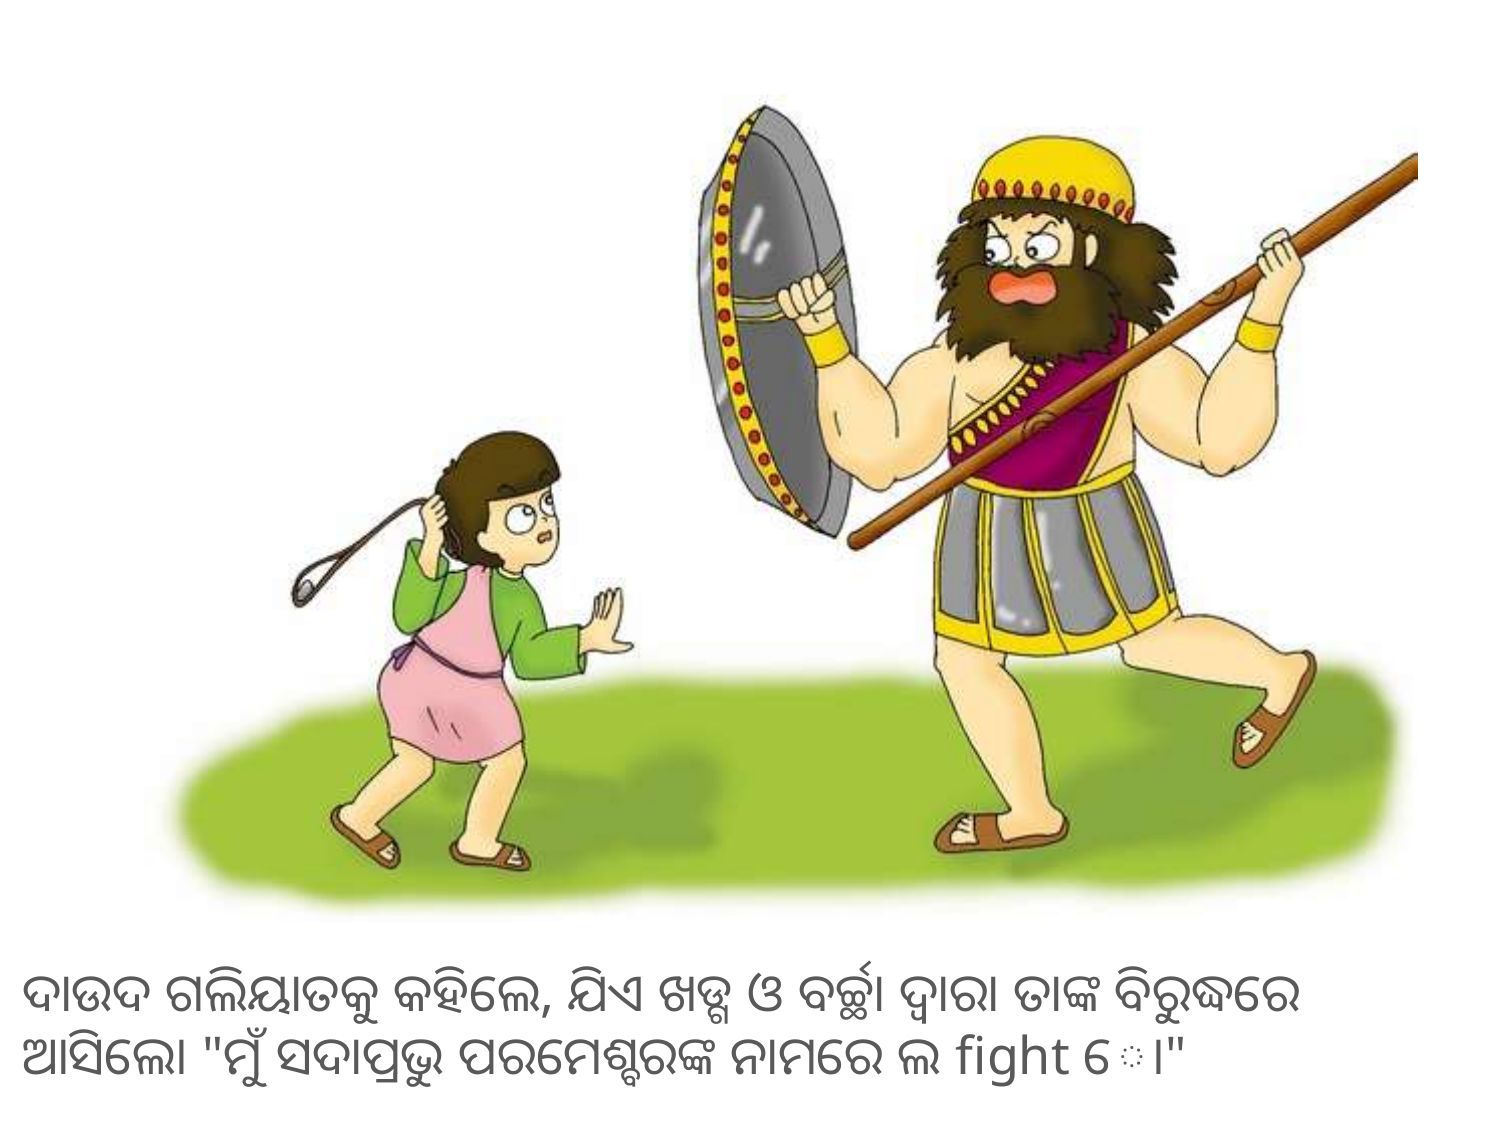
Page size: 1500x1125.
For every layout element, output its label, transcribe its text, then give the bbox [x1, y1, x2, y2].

picture [111, 30, 1418, 922]
text_box ଦାଉଦ ଗଲିୟାତକୁ କହିଲେ, ଯିଏ ଖଡ୍ଗ ଓ ବର୍ଚ୍ଛା ଦ୍ୱାରା ତାଙ୍କ ବିରୁଦ୍ଧରେ ଆସିଲେ। "ମୁଁ ସଦାପ୍ରଭୁ ପରମେଶ୍ବରଙ୍କ ନାମରେ ଲ fight େ।" [7, 952, 1493, 1092]
